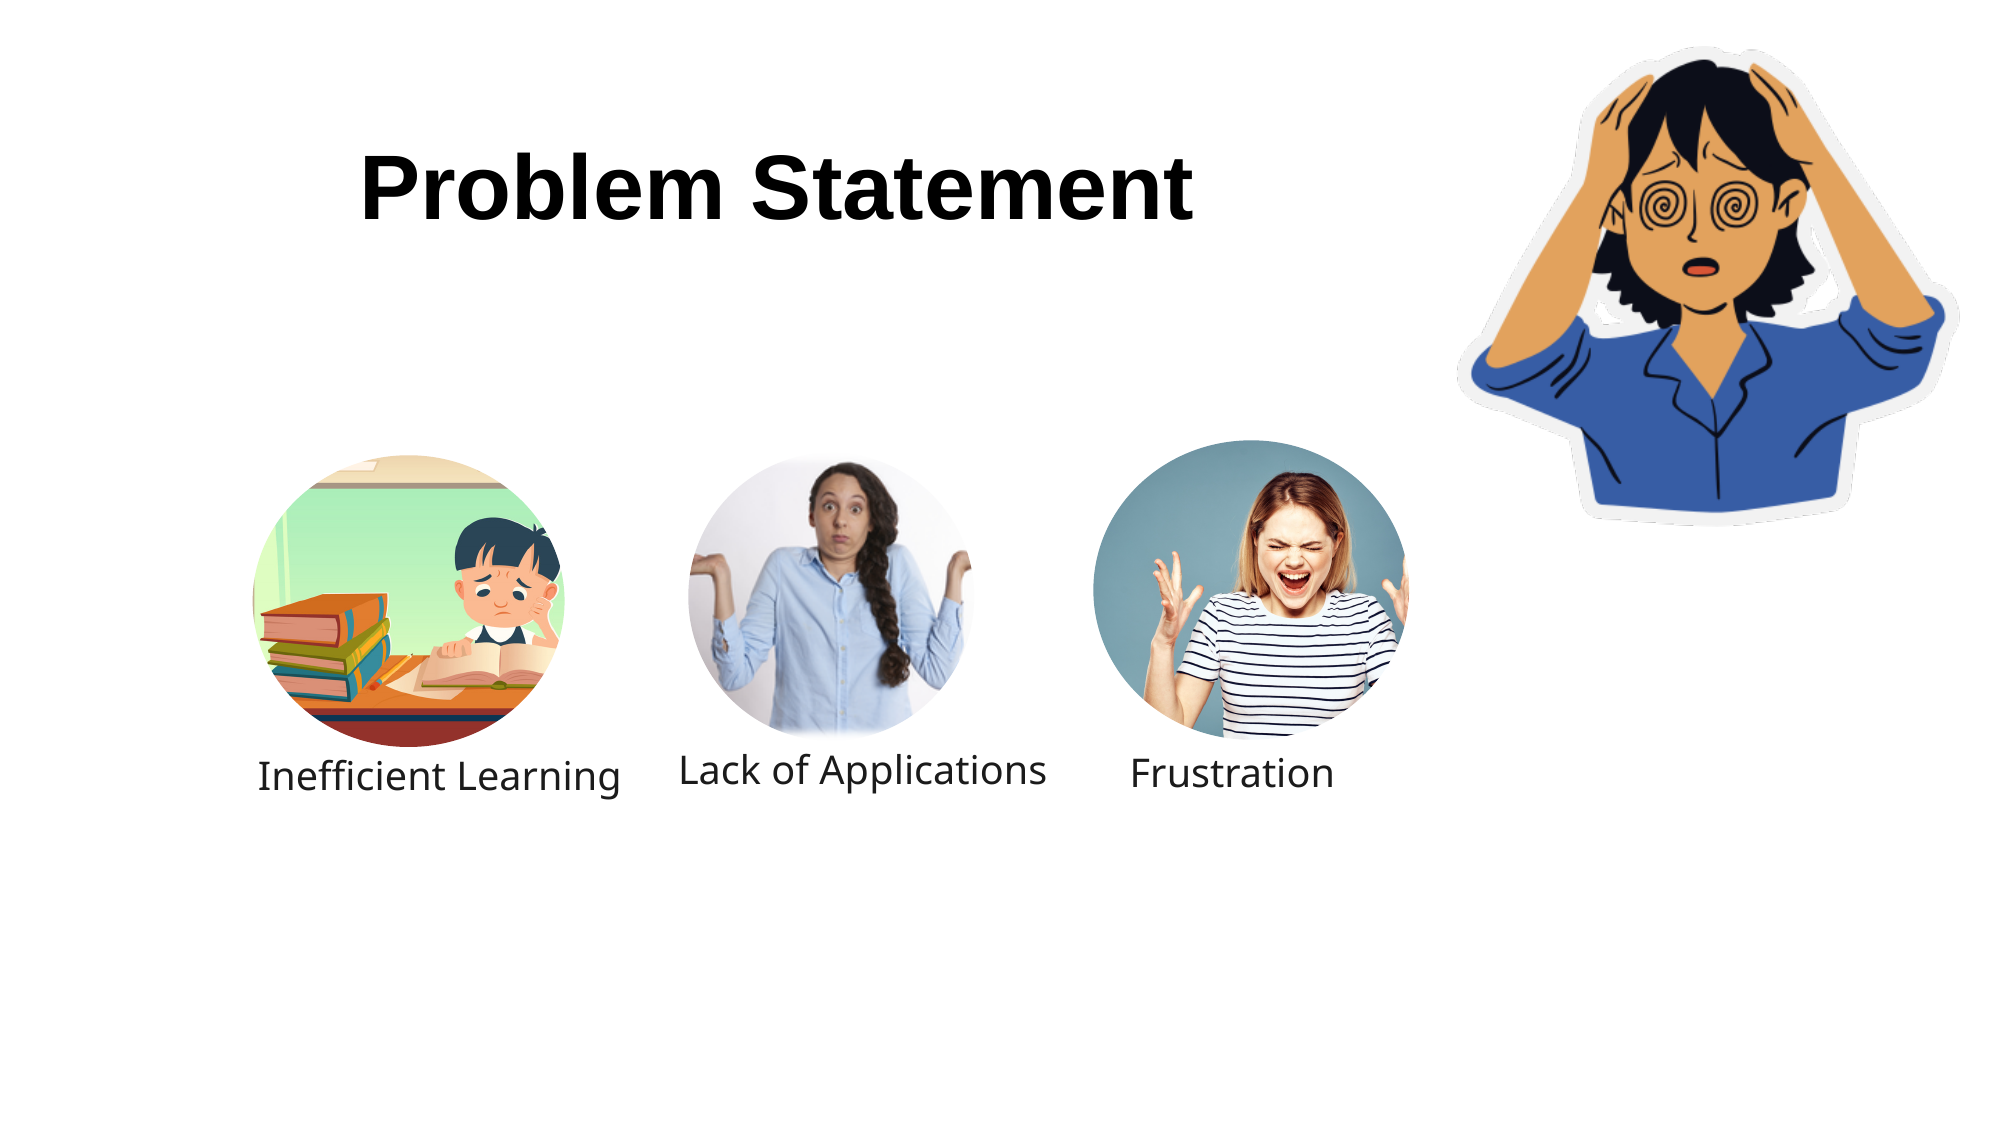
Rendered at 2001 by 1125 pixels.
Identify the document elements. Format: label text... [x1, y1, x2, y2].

title Problem Statement [344, 125, 1340, 270]
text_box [201, 455, 679, 858]
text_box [617, 452, 1109, 850]
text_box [936, 440, 1529, 809]
picture [1455, 46, 1961, 527]
